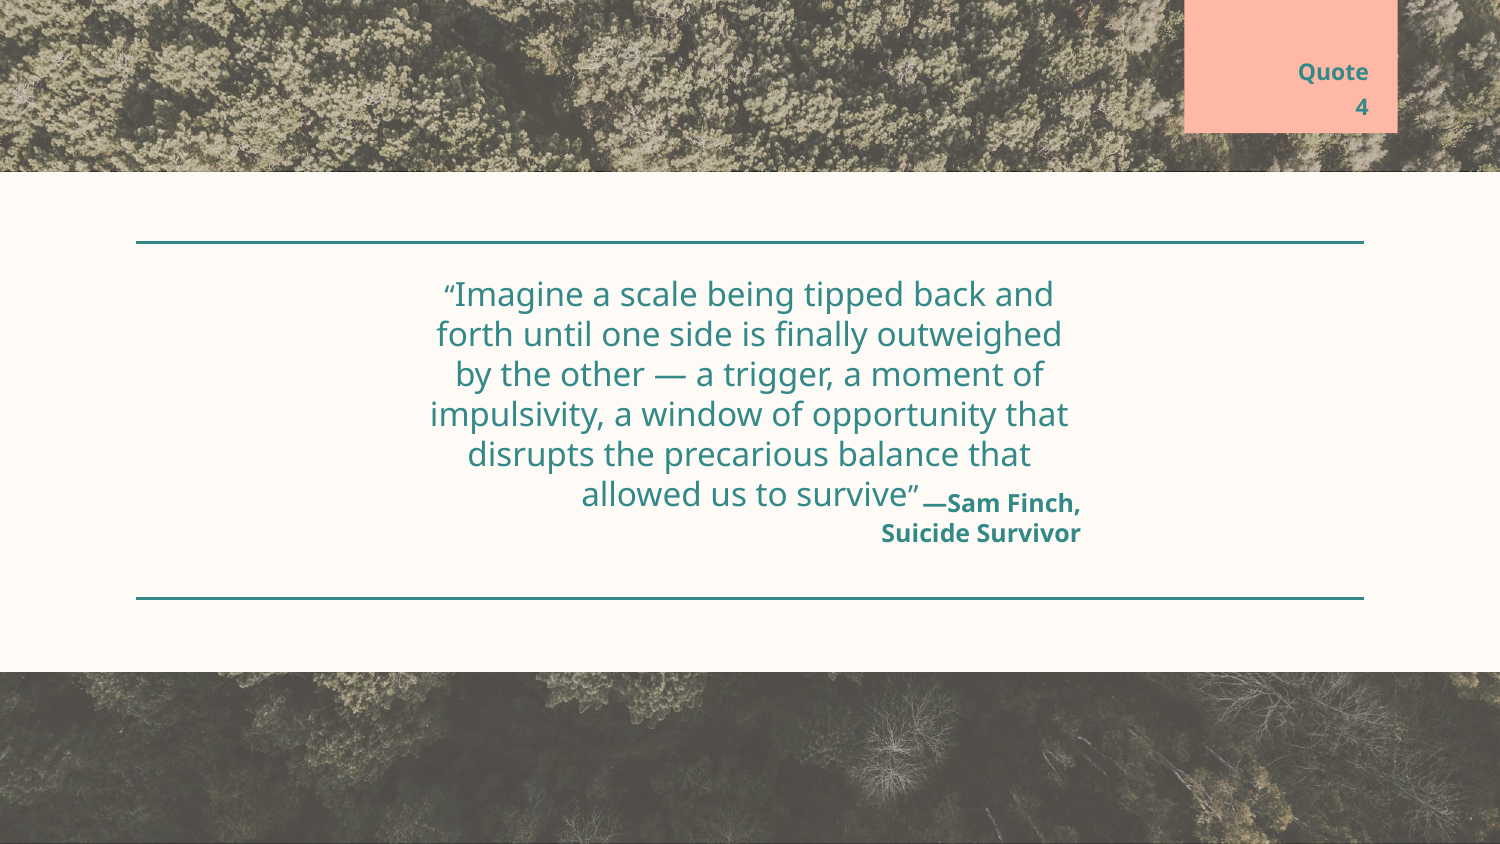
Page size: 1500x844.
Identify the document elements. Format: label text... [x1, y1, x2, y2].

picture [0, 0, 1500, 172]
subtitle “Imagine a scale being tipped back and forth until one side is finally outweighed by the other — a trigger, a moment of impulsivity, a window of opportunity that disrupts the precarious balance that allowed us to survive” [403, 258, 1097, 501]
picture [0, 671, 1500, 844]
title —Sam Finch, Suicide Survivor [830, 472, 1097, 588]
